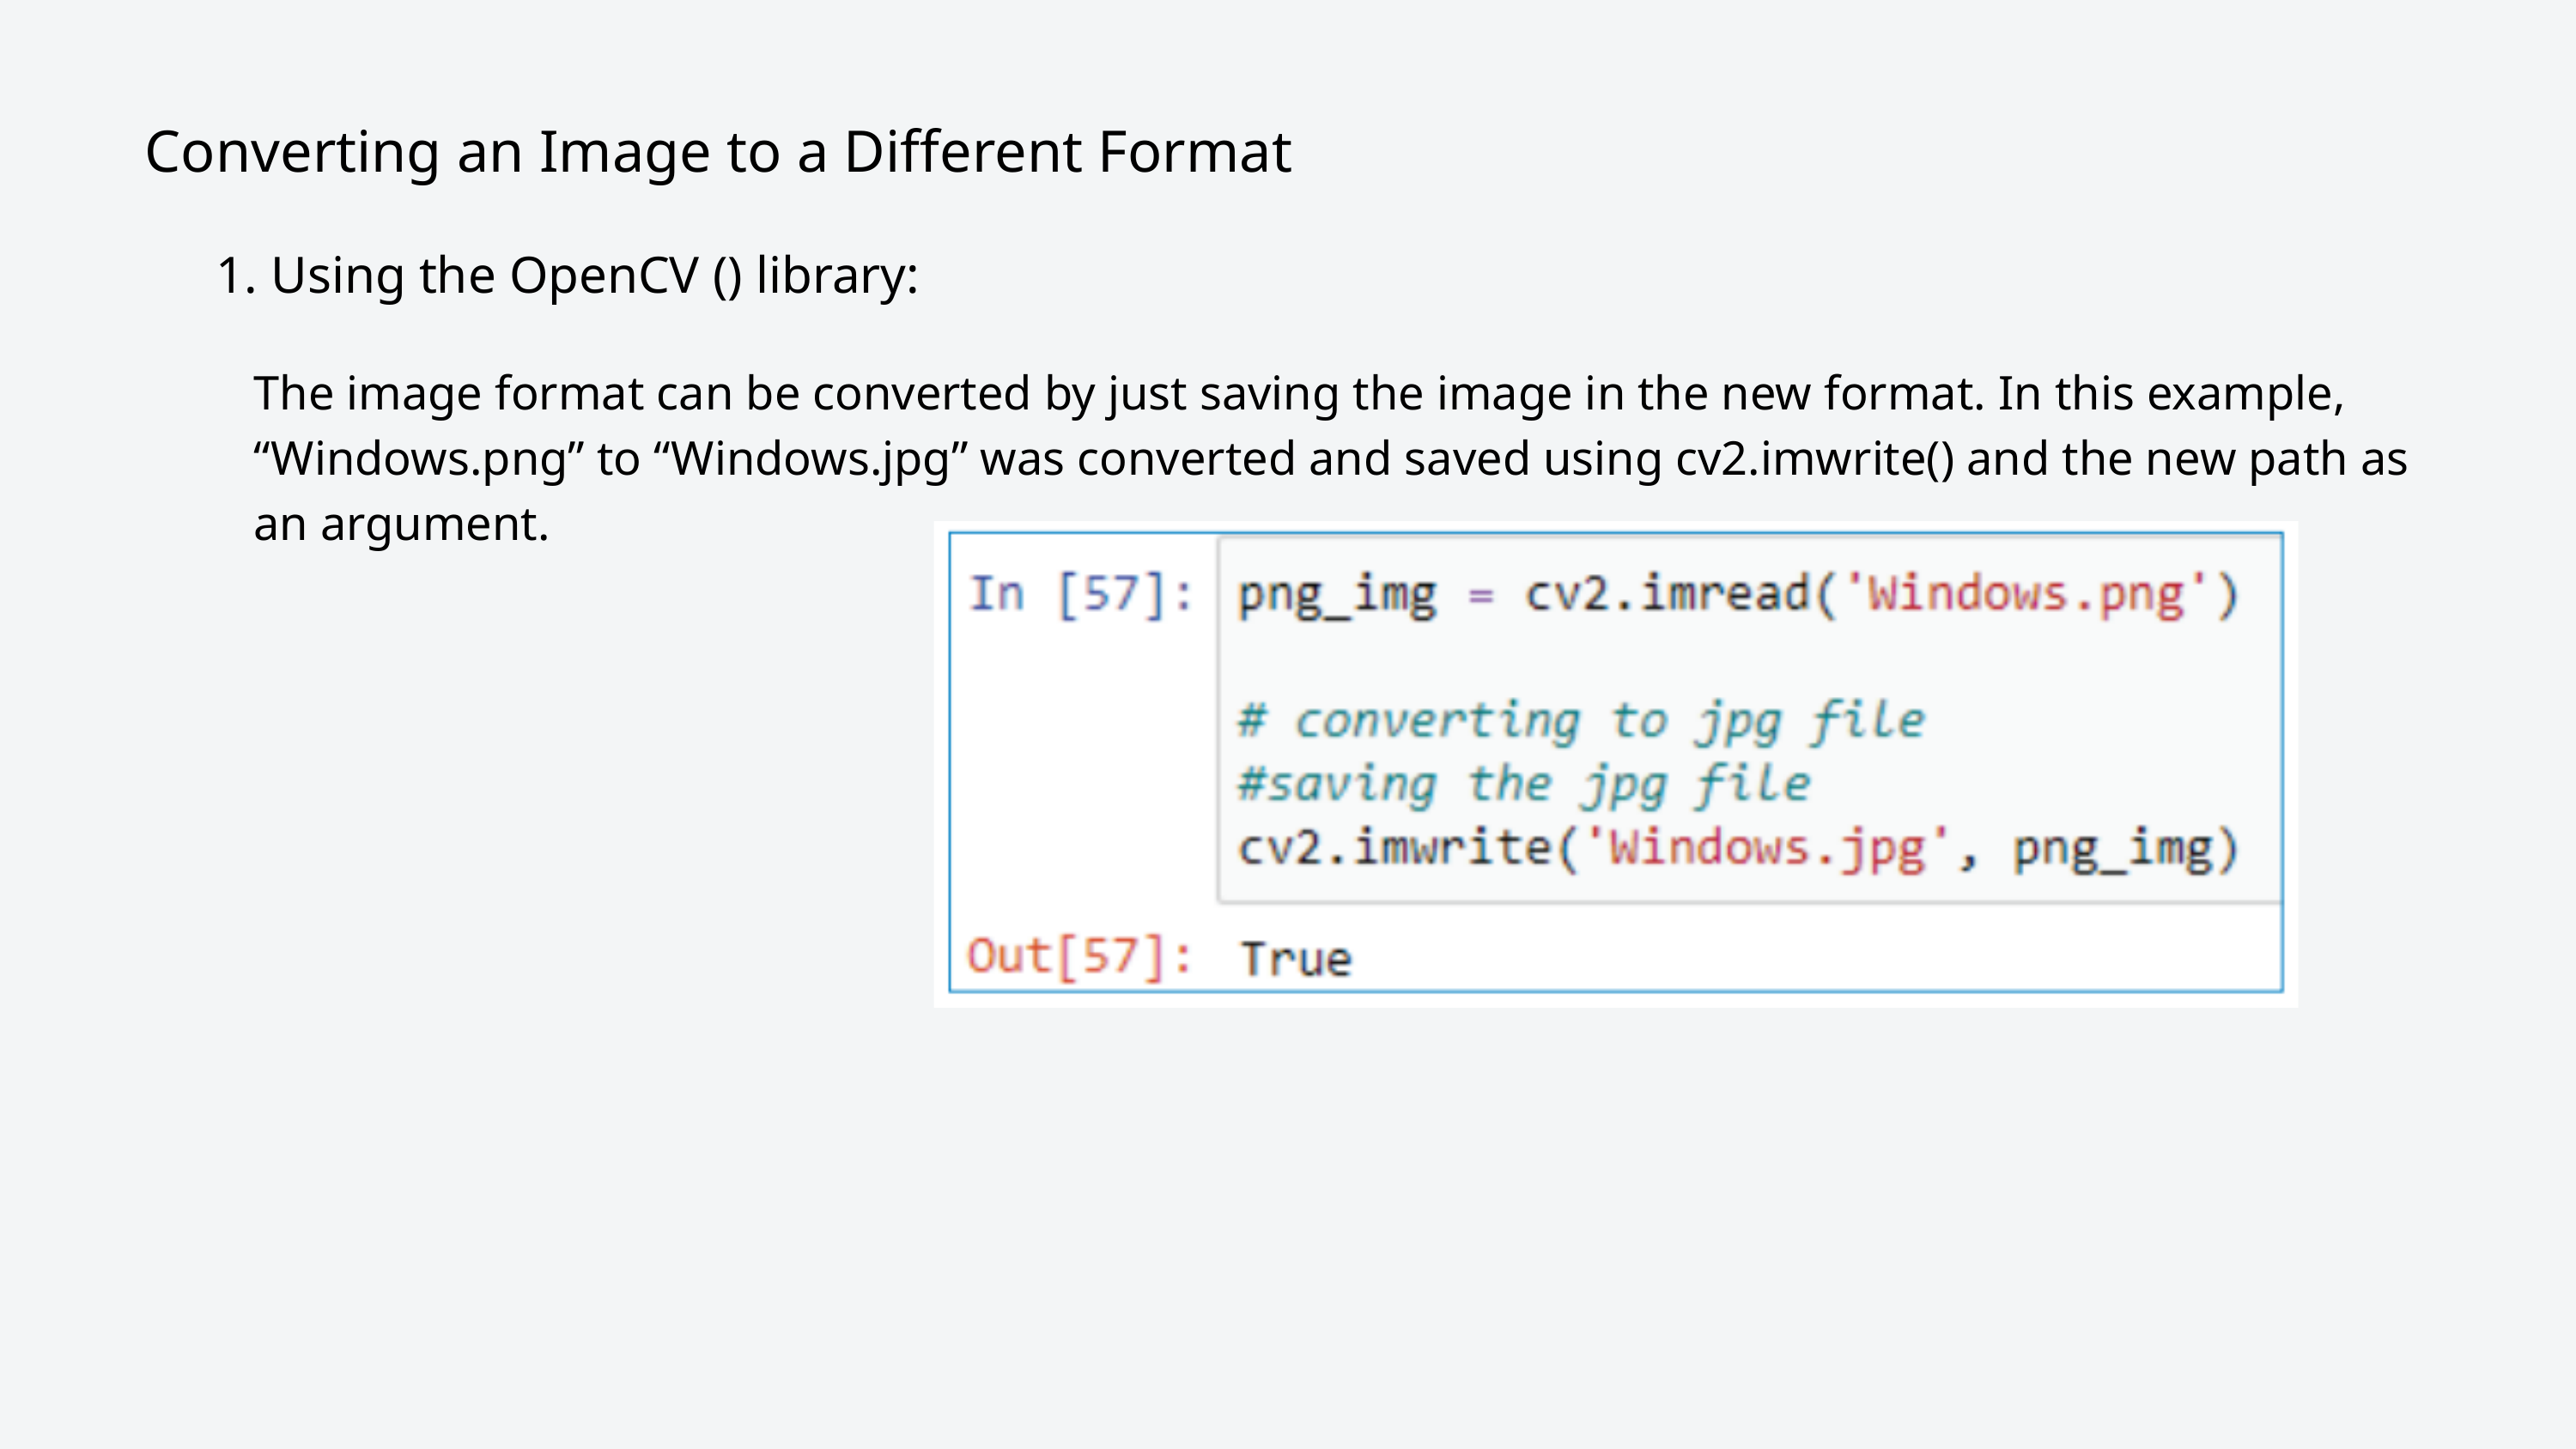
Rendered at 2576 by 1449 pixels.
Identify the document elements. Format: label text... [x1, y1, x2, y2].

text_box [933, 550, 2299, 1008]
text_box The image format can be converted by just saving the image in the new format. In this example, “Windows.png” to “Windows.jpg” was converted and saved using cv2.imwrite() and the new path as an argument. [253, 354, 2432, 550]
text_box 1. Using the OpenCV () library: [216, 233, 1343, 303]
text_box Converting an Image to a Different Format [144, 102, 1743, 184]
